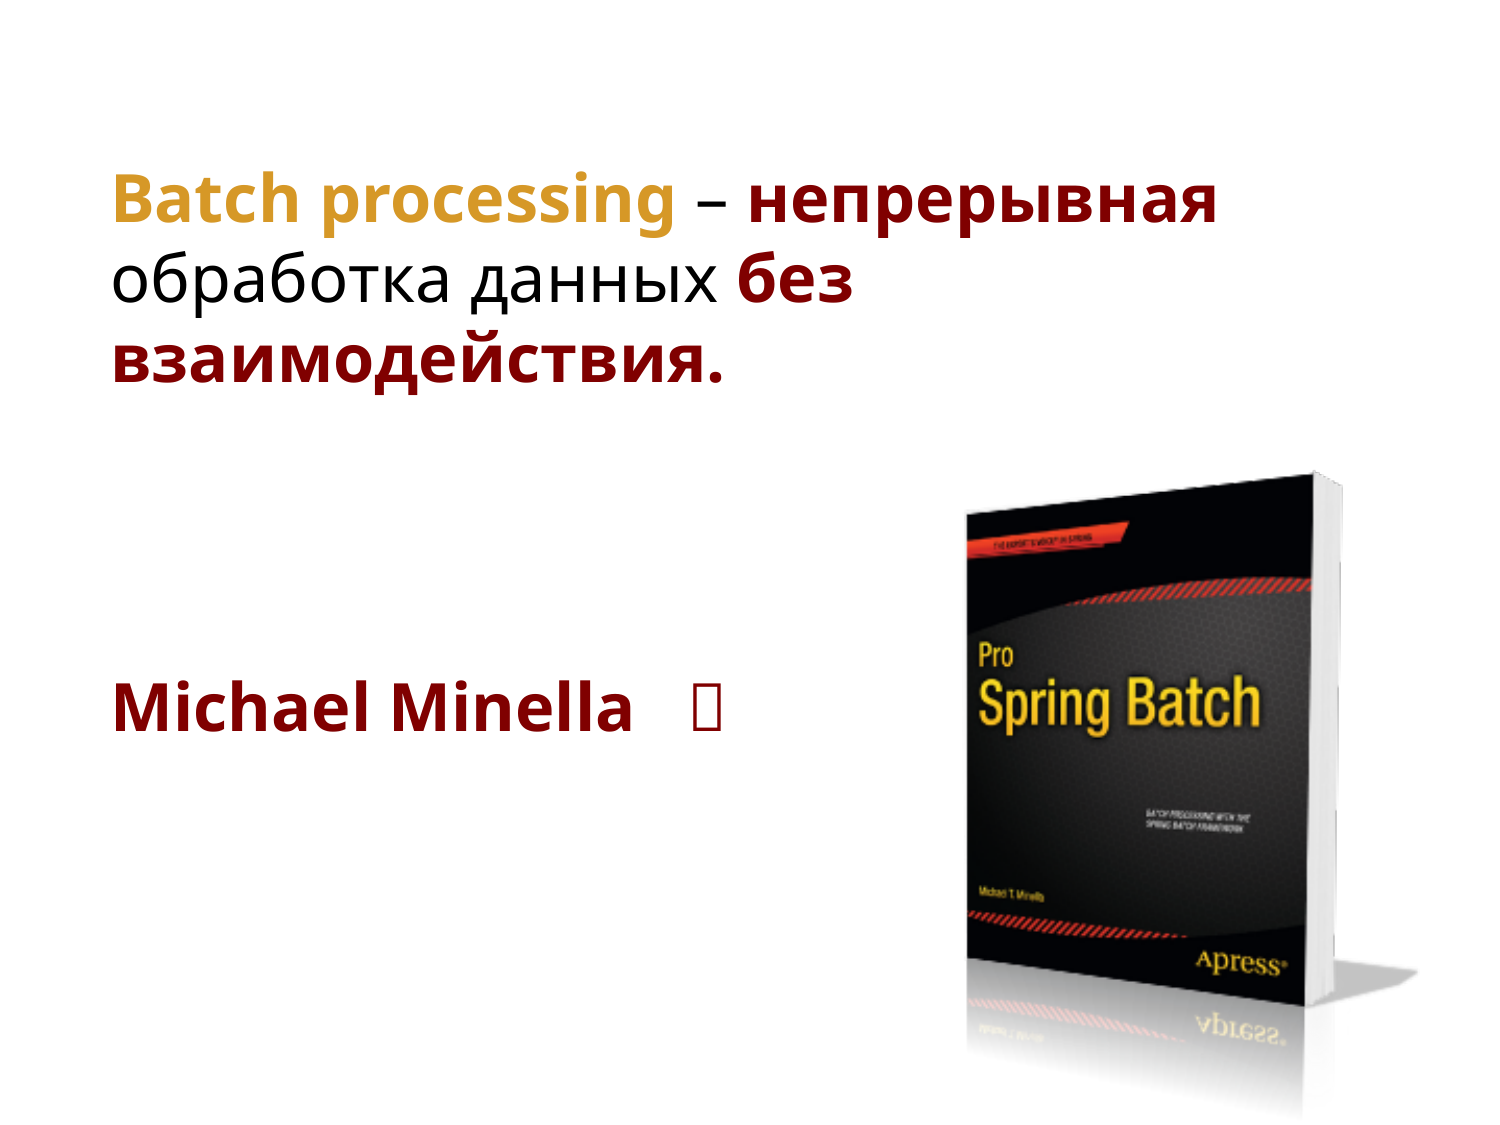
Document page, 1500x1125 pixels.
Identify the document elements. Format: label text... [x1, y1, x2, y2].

text_box Batch processing – непрерывная обработка данных без взаимодействия. [95, 148, 1448, 403]
picture [887, 422, 1466, 1125]
text_box Michael Minella  [95, 656, 794, 752]
